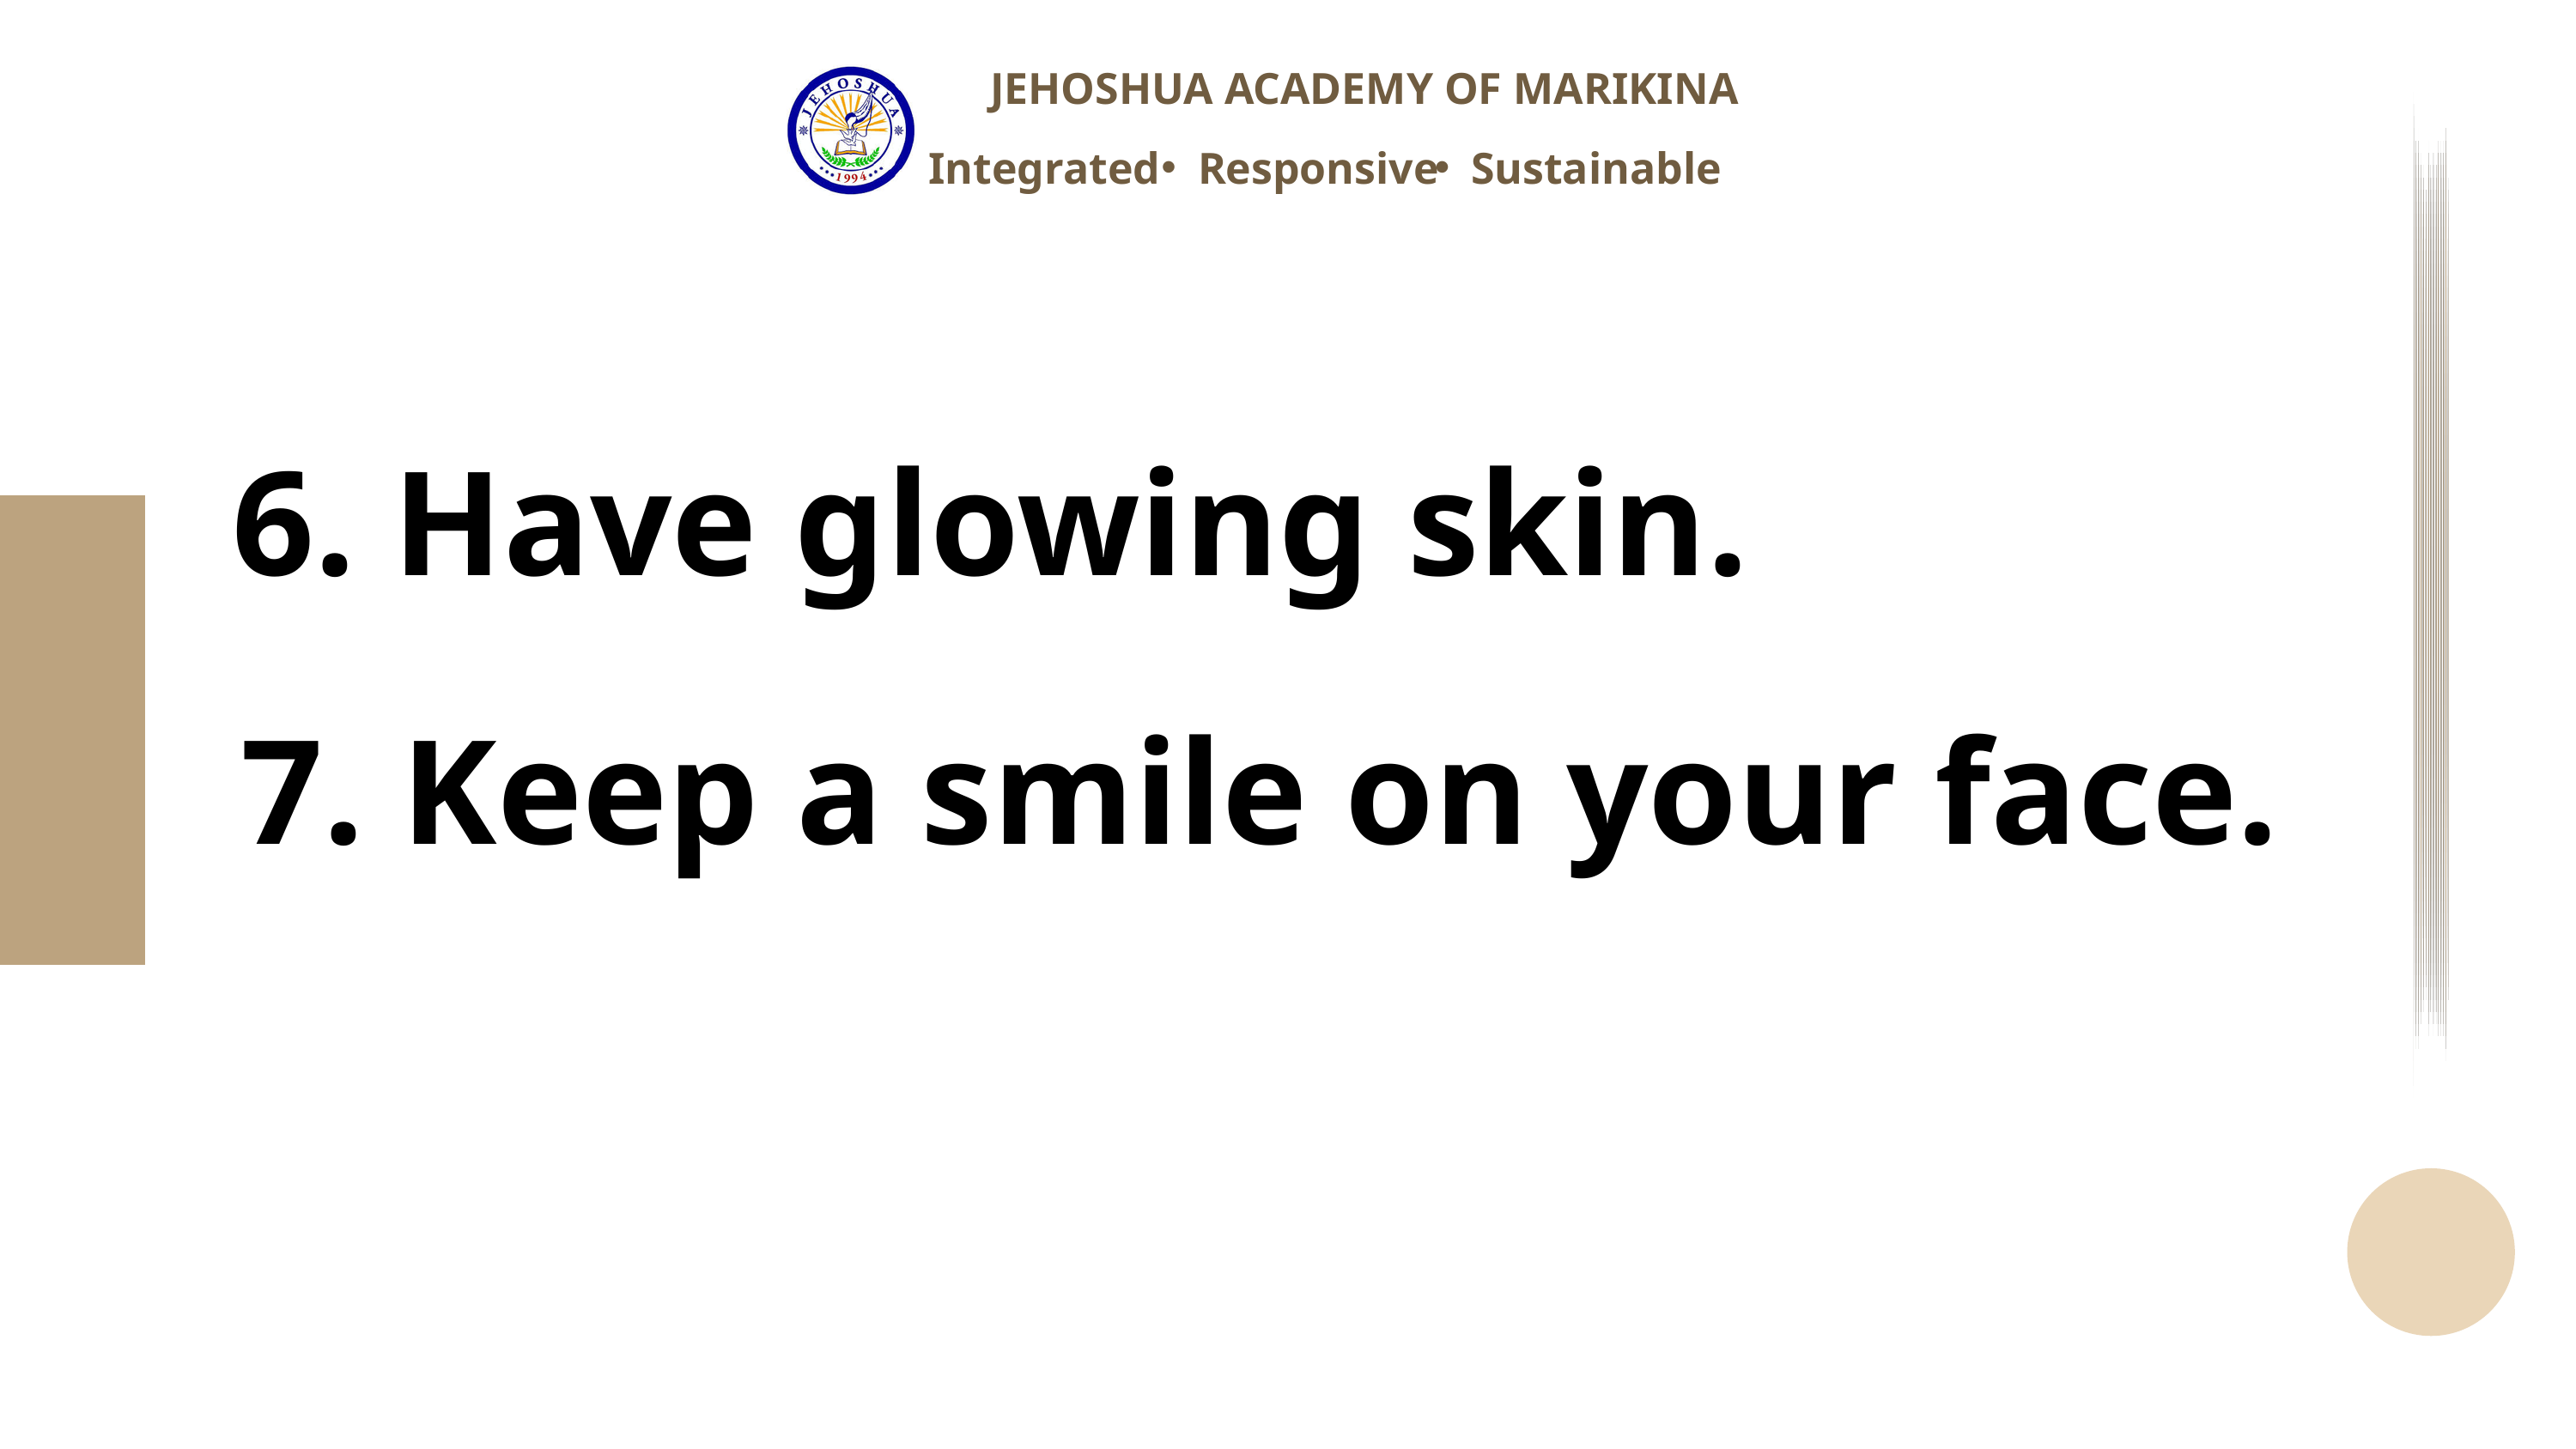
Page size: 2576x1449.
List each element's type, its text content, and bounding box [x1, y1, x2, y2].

text_box [2413, 113, 2449, 1123]
text_box 7. Keep a smile on your face. [240, 729, 2336, 873]
text_box JEHOSHUA ACADEMY OF MARIKINA [990, 52, 2471, 113]
text_box Responsive [1125, 132, 1398, 193]
text_box Integrated [928, 132, 1125, 193]
text_box Sustainable [1398, 132, 1787, 193]
text_box [786, 64, 917, 196]
text_box 6. Have glowing skin. [232, 459, 2327, 604]
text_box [0, 494, 145, 966]
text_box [2347, 1167, 2516, 1337]
